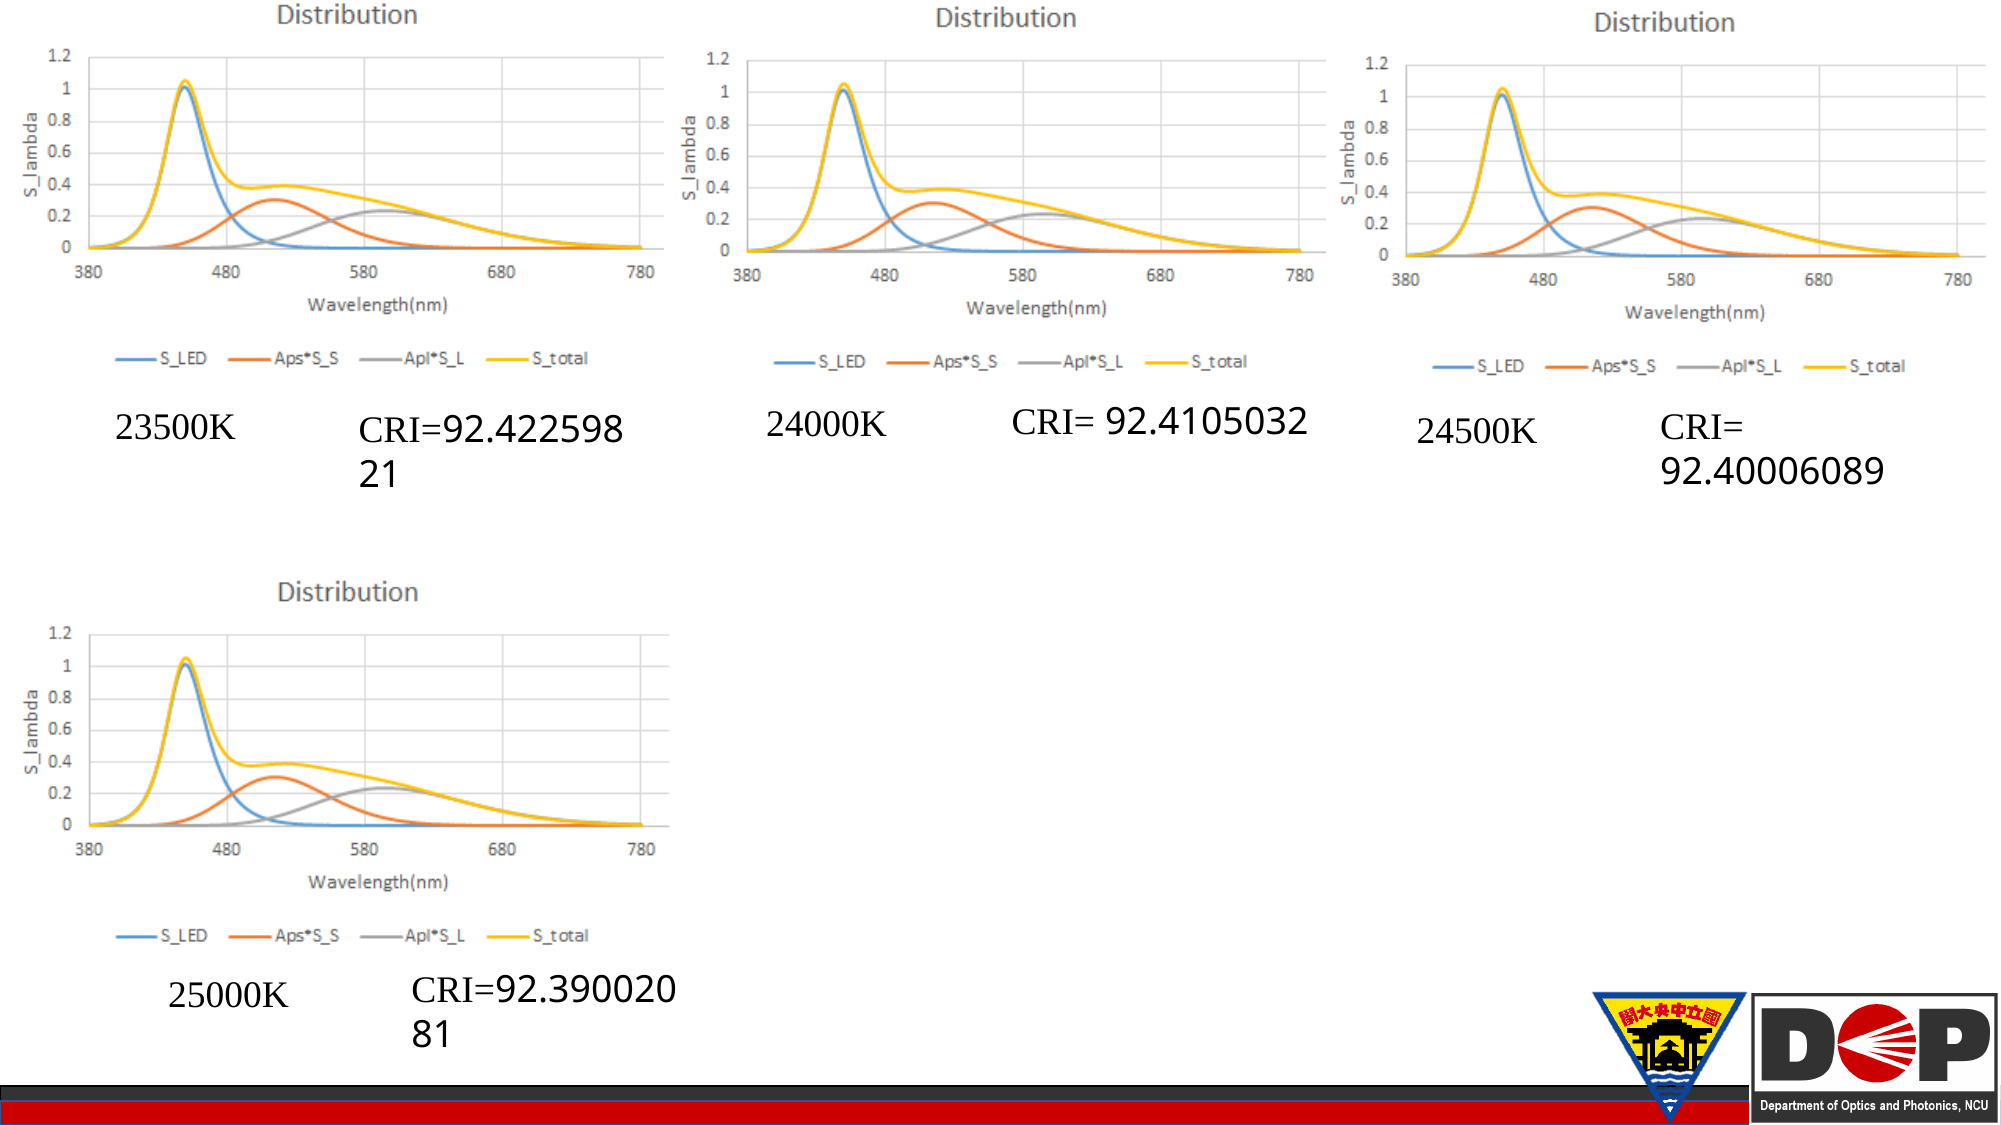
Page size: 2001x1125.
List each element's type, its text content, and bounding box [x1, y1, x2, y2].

text_box CRI= 92.4105032 [996, 389, 1344, 495]
text_box CRI=92.42259821 [343, 397, 657, 503]
text_box 24000K [751, 391, 912, 452]
picture [15, 0, 1991, 382]
text_box 24500K [1401, 398, 1562, 459]
text_box CRI= 92.40006089 [1645, 394, 1989, 500]
text_box 25000K [153, 962, 314, 1022]
picture [1569, 903, 2000, 1125]
picture [0, 567, 679, 956]
text_box 23500K [100, 394, 261, 455]
text_box CRI=92.39002081 [396, 958, 710, 1063]
